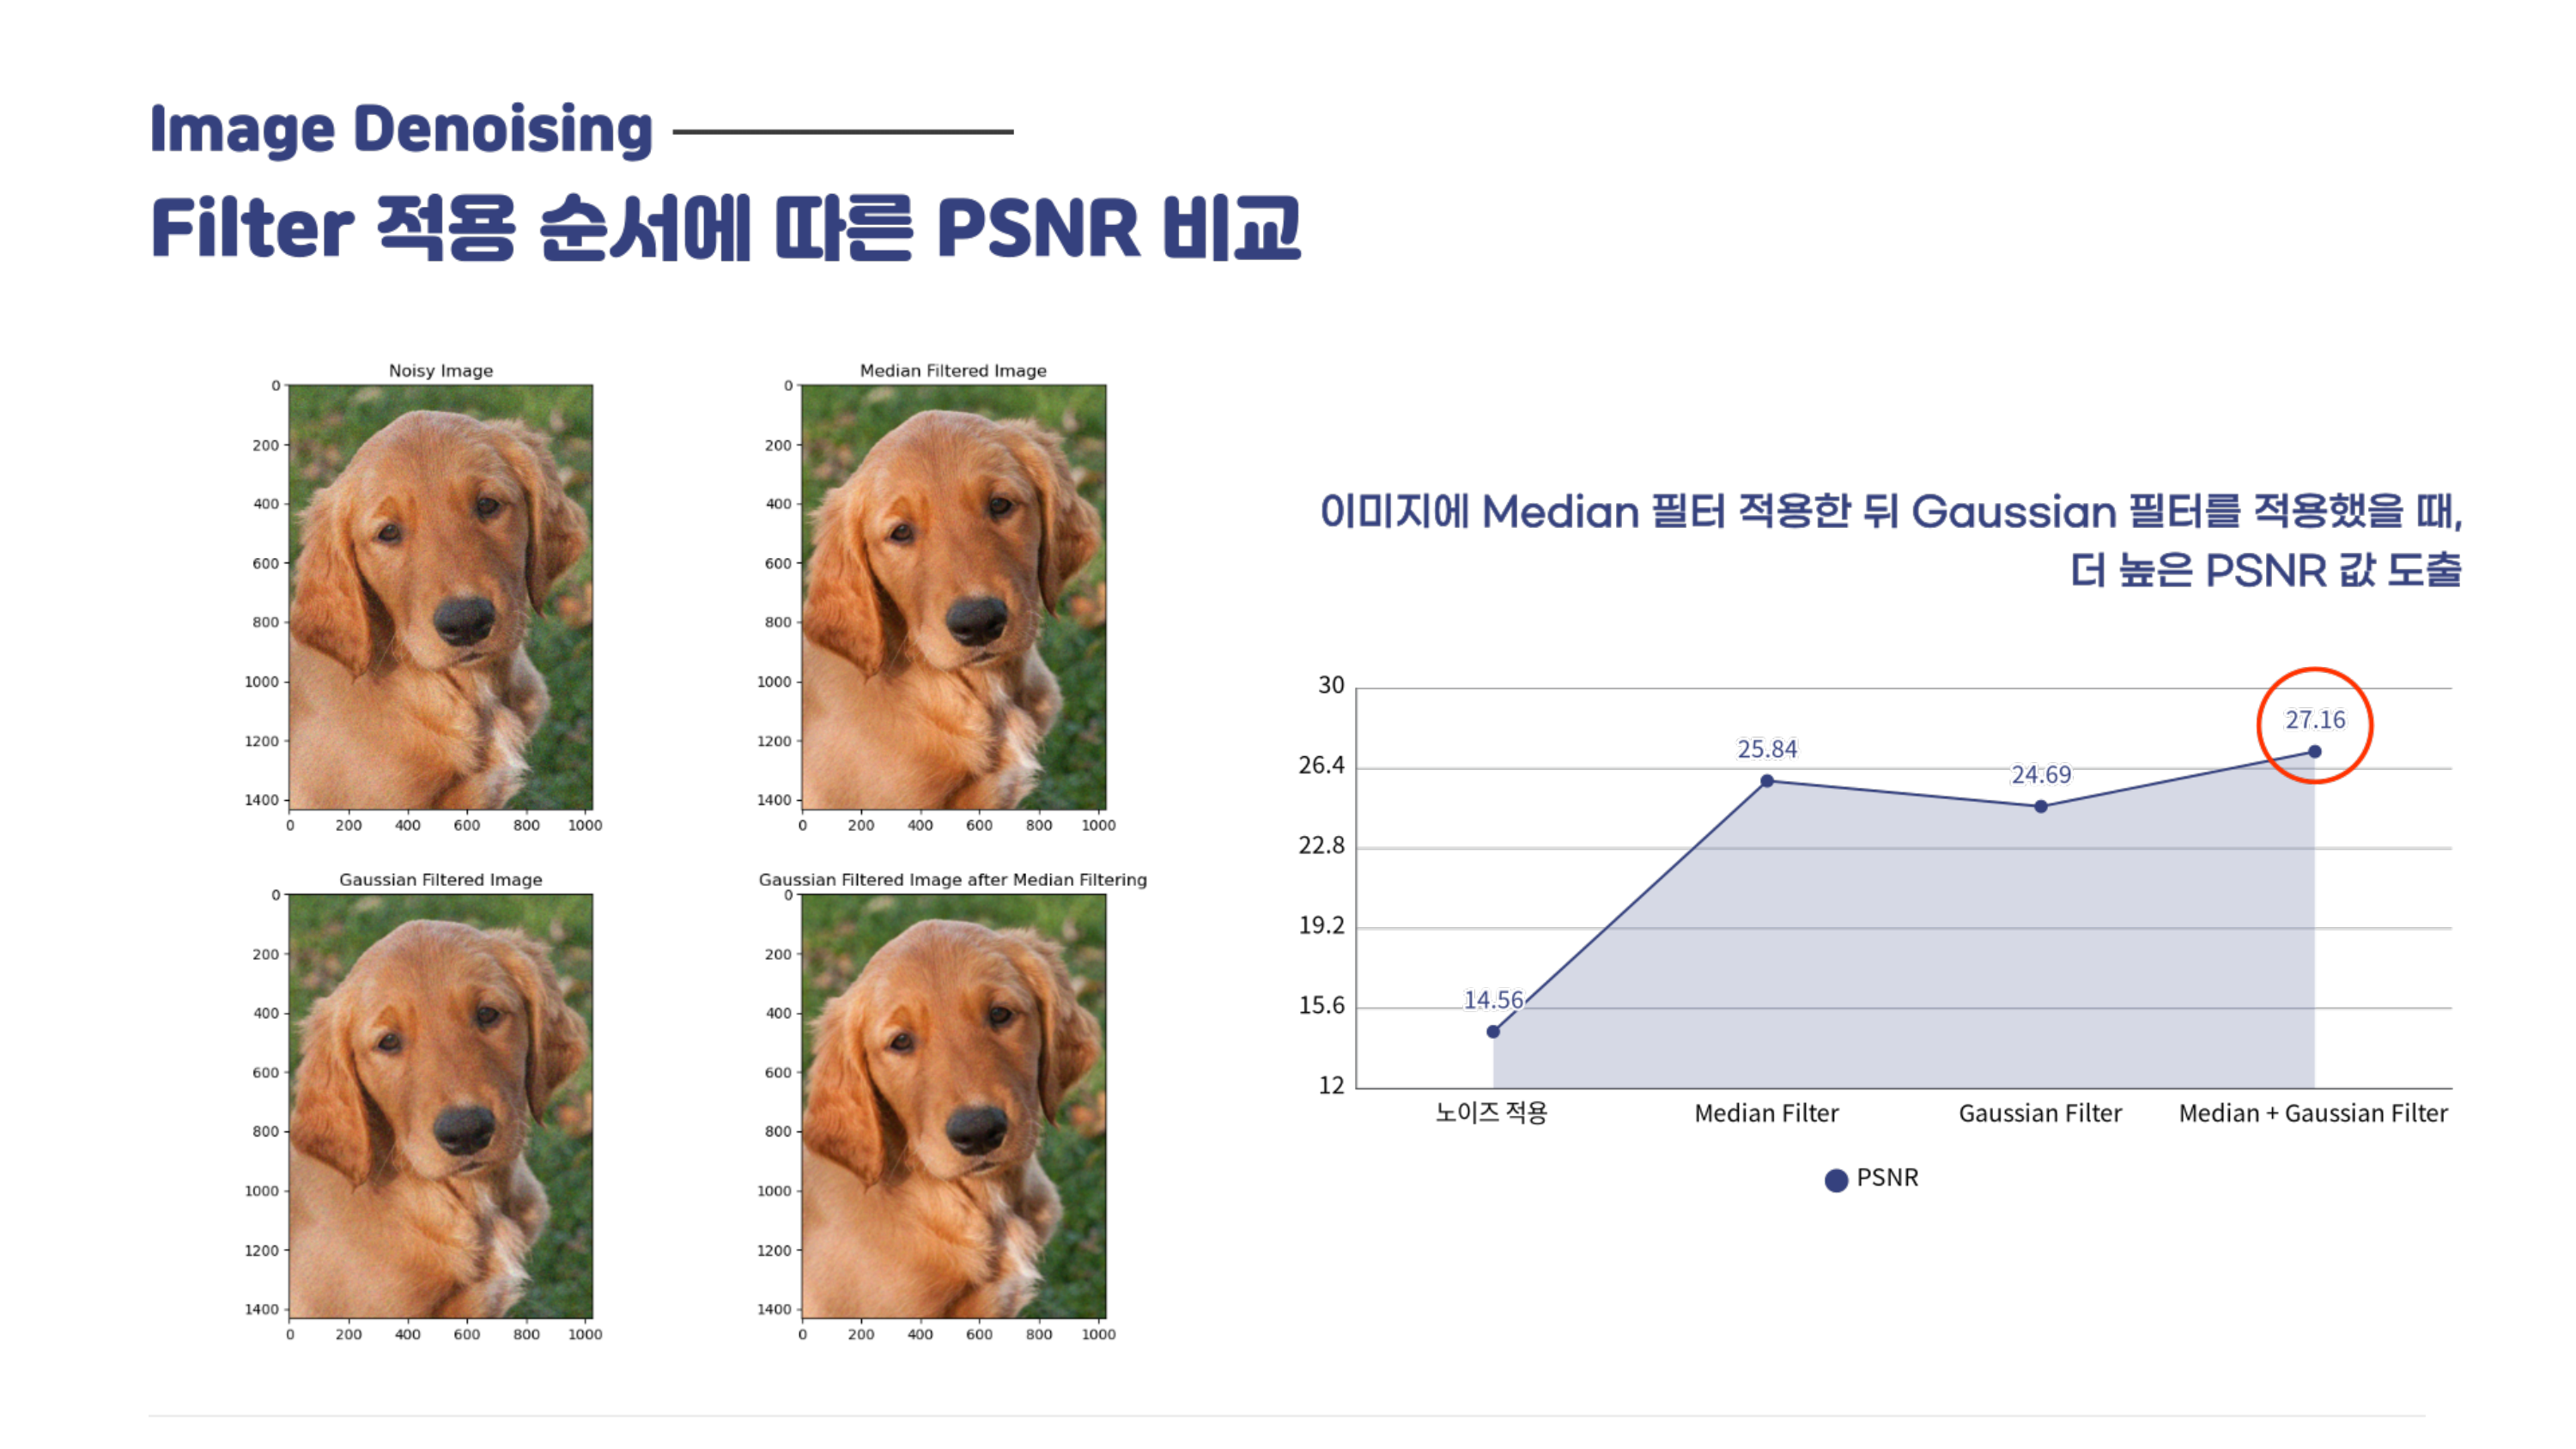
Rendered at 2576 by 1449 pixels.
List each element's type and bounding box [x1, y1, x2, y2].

picture [125, 61, 1379, 343]
picture [1287, 643, 2465, 1207]
picture [1286, 466, 2515, 635]
text_box [2255, 665, 2375, 787]
text_box [234, 355, 1157, 1354]
text_box [671, 129, 1014, 135]
